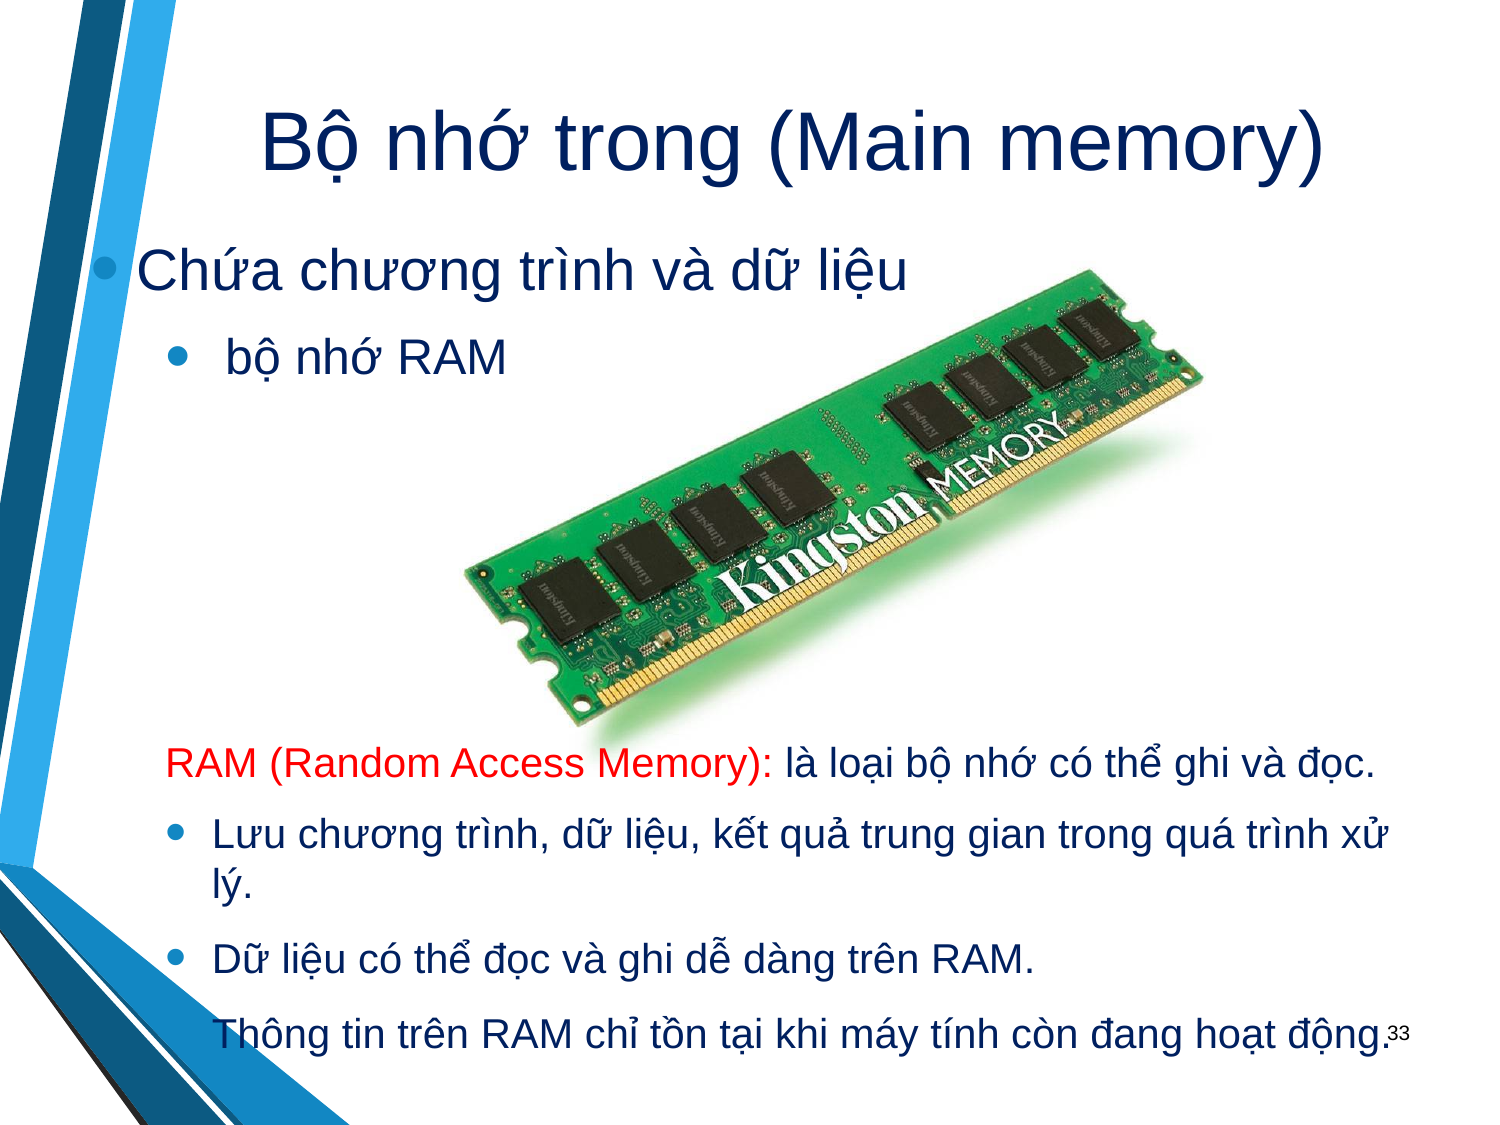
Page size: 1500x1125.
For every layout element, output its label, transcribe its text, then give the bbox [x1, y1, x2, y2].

slide_number 33 [1354, 1001, 1425, 1062]
picture [446, 224, 1231, 813]
title Bộ nhớ trong (Main memory) [161, 75, 1425, 200]
list Chứa chương trình và dữ liệu bộ nhớ RAM RAM (Random Access Memory): là loại bộ nhớ có thể ghi và đọc. Lưu chương trình, dữ liệu, kết quả trung gian trong quá trình xử lý. Dữ liệu có thể đọc và ghi dễ dàng trên RAM. Thông tin trên RAM chỉ tồn tại khi máy tính còn đang hoạt động. [75, 224, 1455, 1104]
